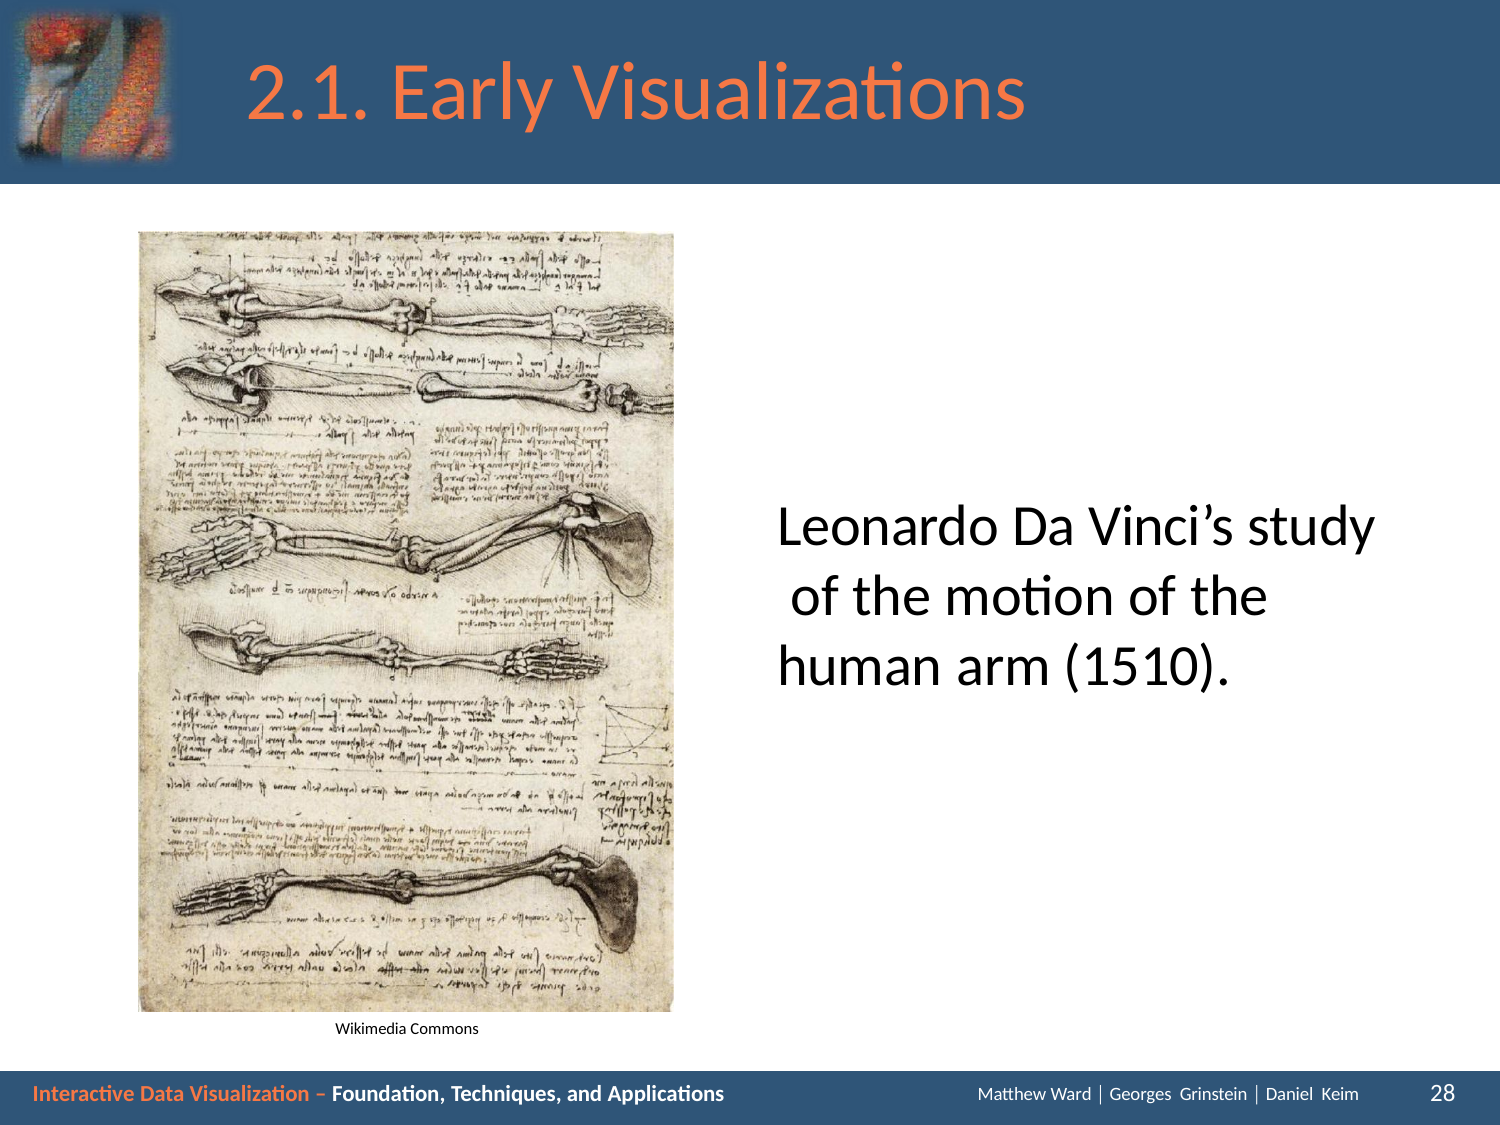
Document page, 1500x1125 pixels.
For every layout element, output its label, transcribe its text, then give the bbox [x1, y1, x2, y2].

slide_number 28 [1423, 1080, 1462, 1125]
slide_number Matthew Ward │ Georges Grinstein │ Daniel Keim [975, 1083, 1368, 1125]
picture [0, 184, 1500, 1071]
picture [0, 0, 185, 174]
text_box Leonardo Da Vinci’s study of the motion of the human arm (1510). [775, 485, 1386, 698]
footer Interactive Data Visualization – Foundation, Techniques, and Applications [30, 1081, 735, 1125]
text_box Wikimedia Commons [333, 1021, 483, 1038]
text_box 2.1. Early Visualizations [243, 33, 1035, 136]
